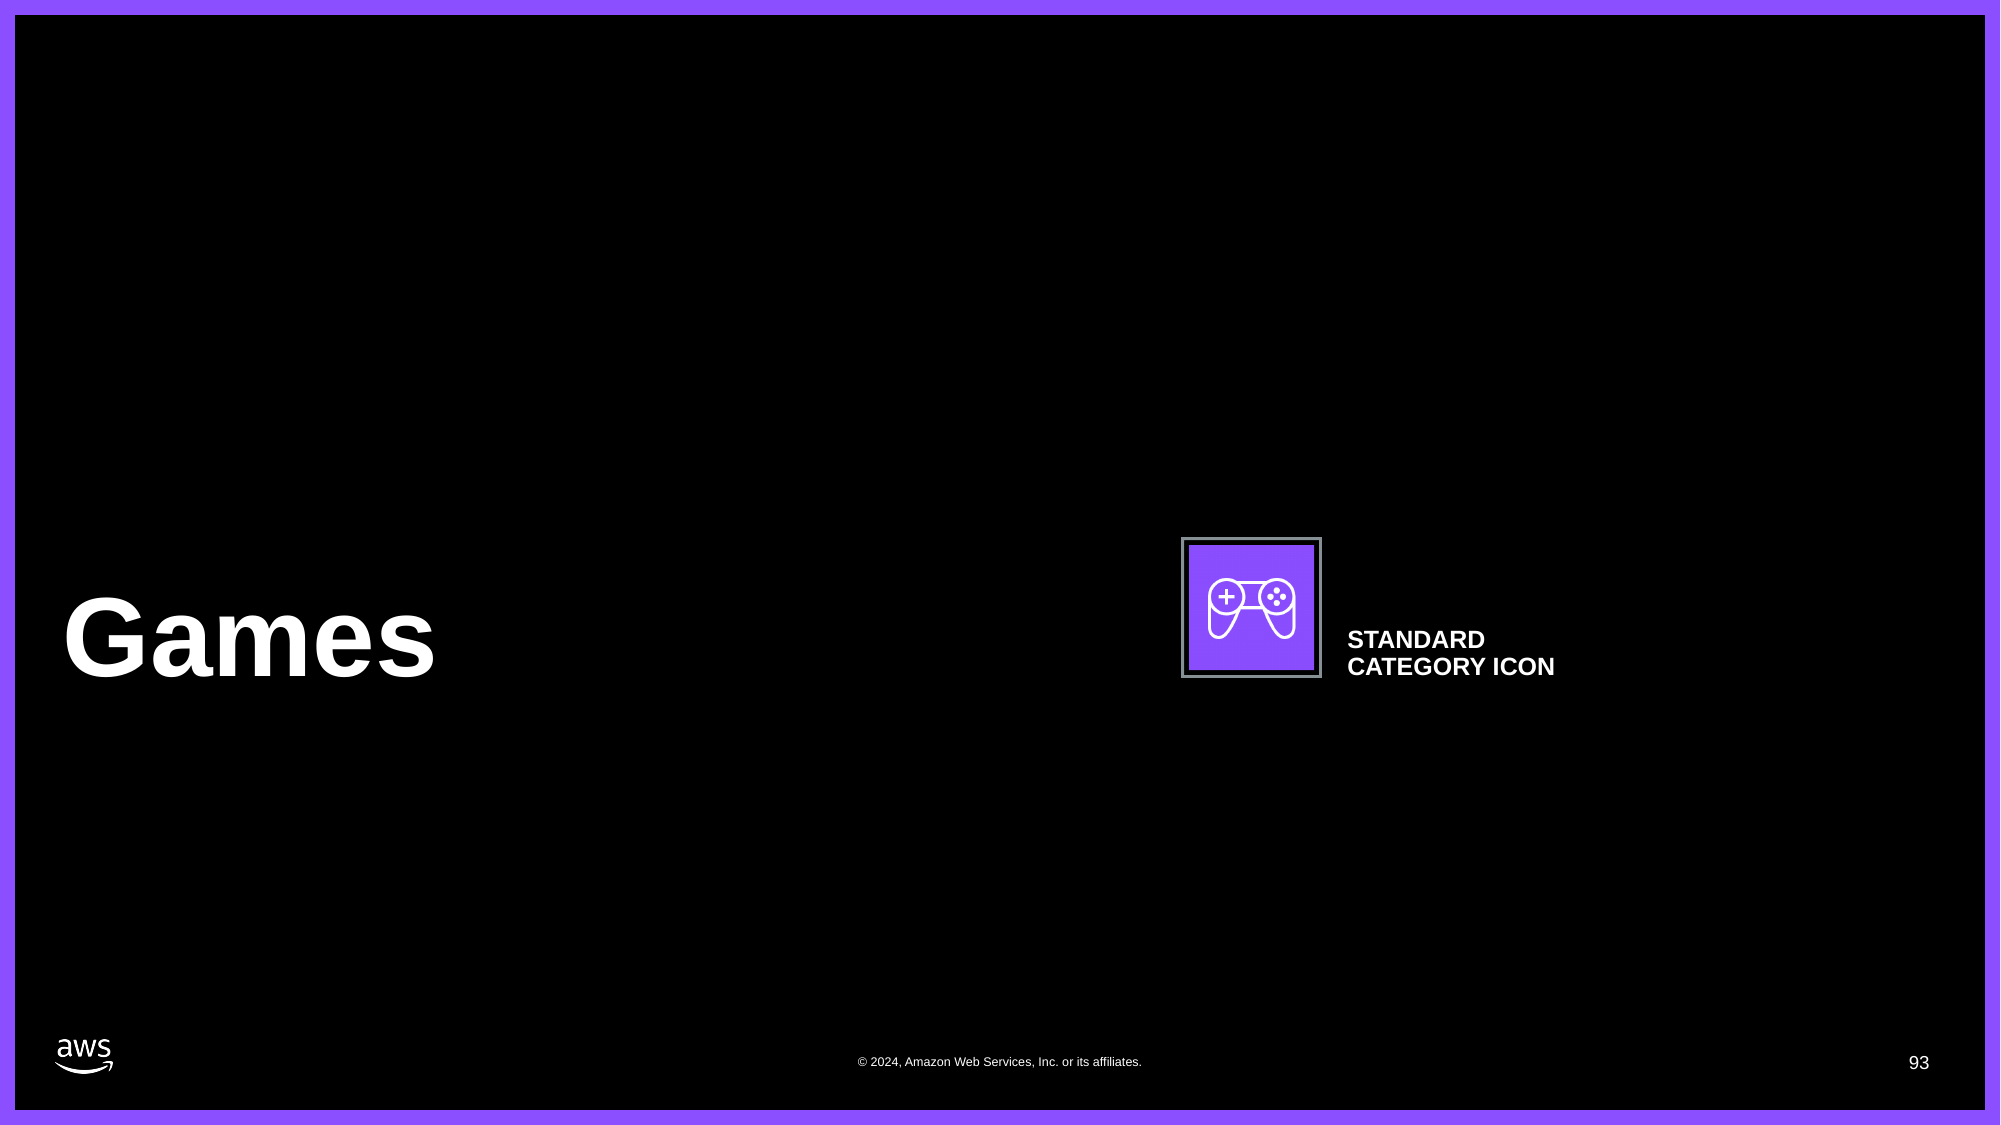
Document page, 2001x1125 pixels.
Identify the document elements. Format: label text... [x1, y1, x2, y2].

picture [55, 1039, 113, 1074]
footer © 2024, Amazon Web Services, Inc. or its affiliates. [662, 1031, 1338, 1092]
title Games [47, 339, 1393, 709]
picture [1181, 537, 1322, 678]
slide_number 93 [1494, 1031, 1945, 1092]
text_box STANDARD CATEGORY ICON [1332, 541, 1780, 689]
